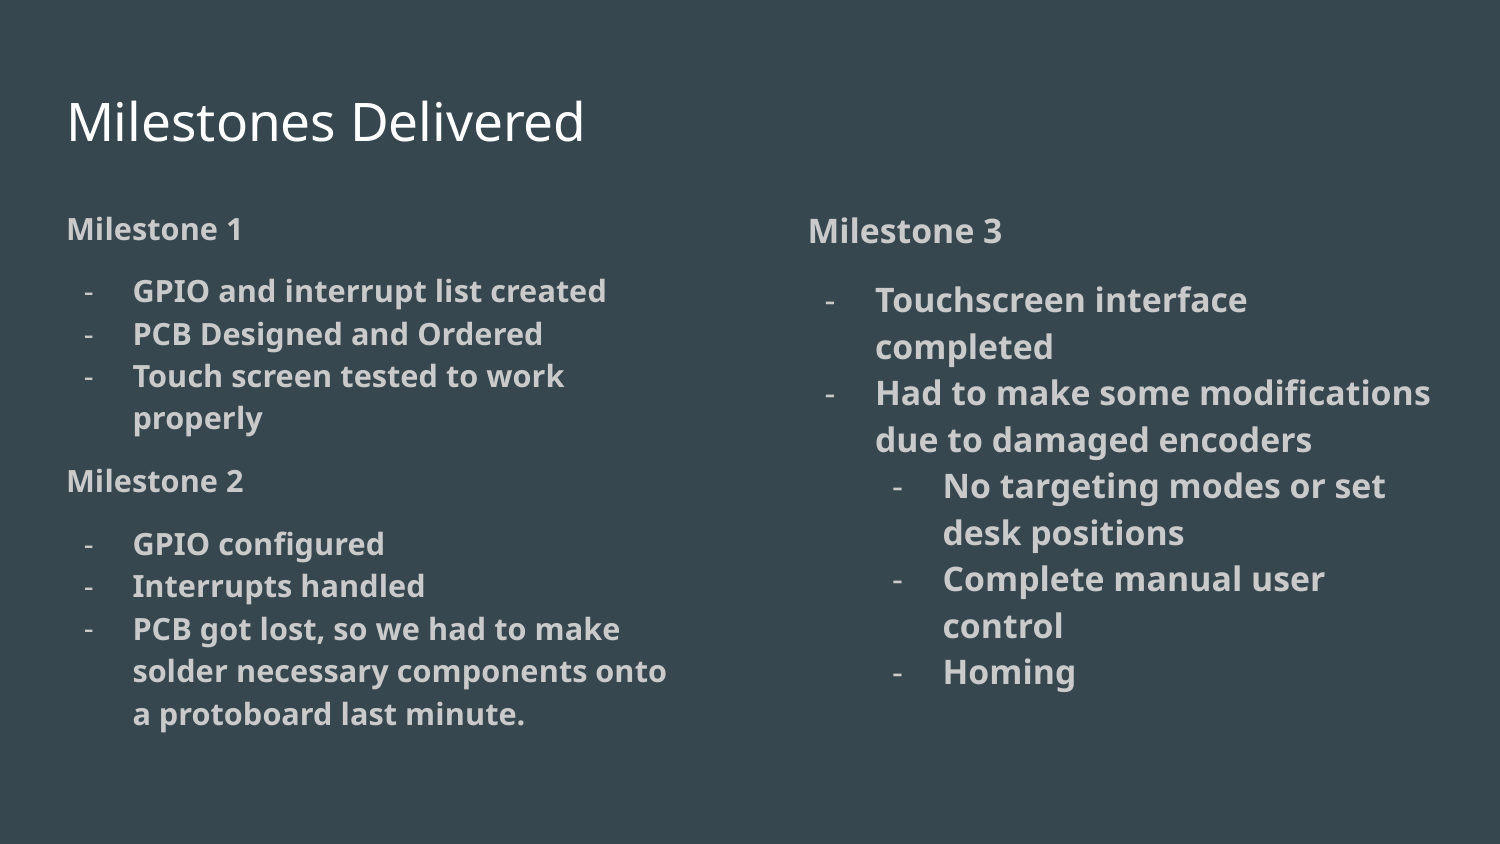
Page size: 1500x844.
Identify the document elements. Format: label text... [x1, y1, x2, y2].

list Milestone 3 Touchscreen interface completed Had to make some modifications due to damaged encoders No targeting modes or set desk positions Complete manual user control Homing [792, 189, 1449, 750]
list Milestone 1 GPIO and interrupt list created PCB Designed and Ordered Touch screen tested to work properly Milestone 2 GPIO configured Interrupts handled PCB got lost, so we had to make solder necessary components onto a protoboard last minute. [51, 189, 708, 750]
title Milestones Delivered [51, 72, 1449, 167]
